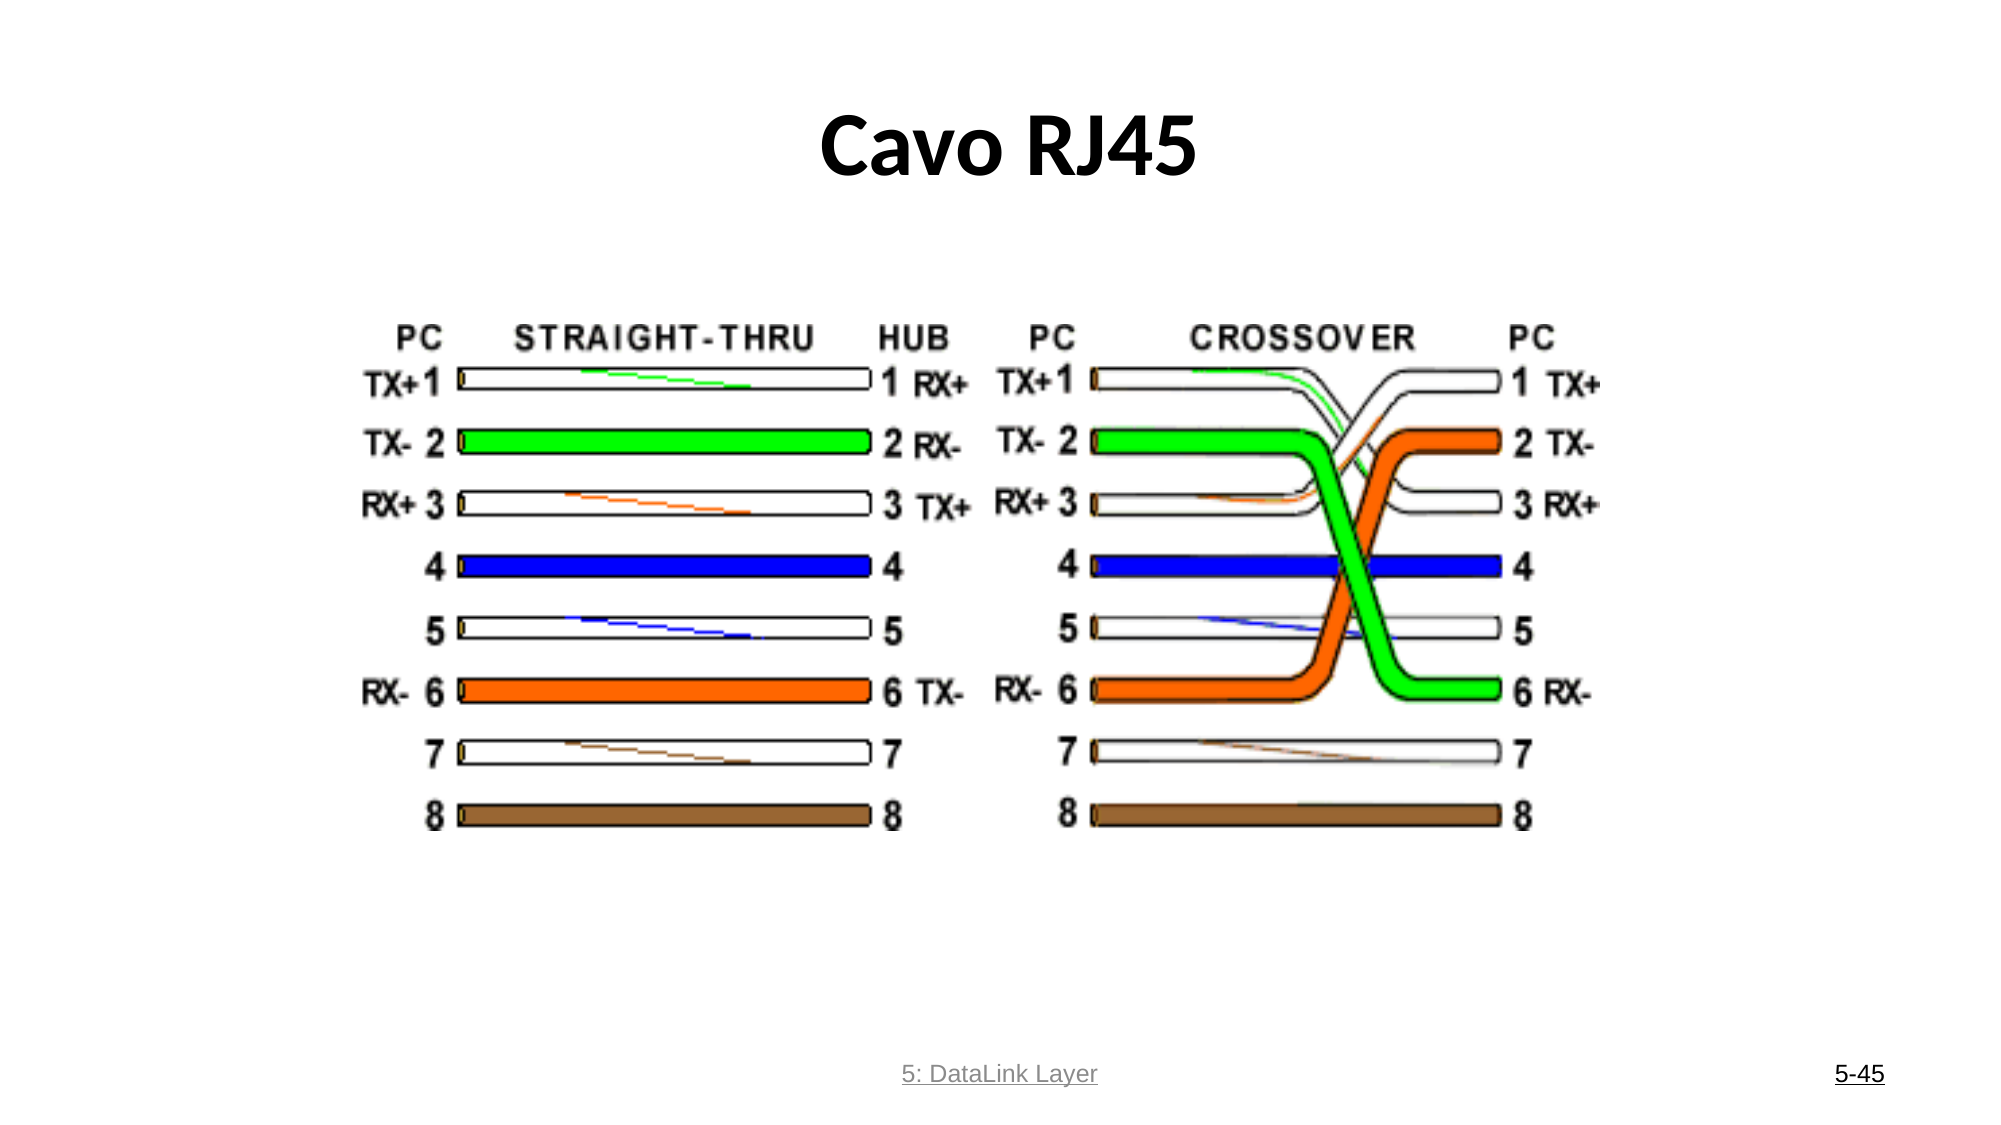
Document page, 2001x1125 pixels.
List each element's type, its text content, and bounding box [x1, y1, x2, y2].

slide_number 5-45 [1433, 1042, 1900, 1103]
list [361, 324, 1600, 832]
footer 5: DataLink Layer [683, 1042, 1317, 1103]
title Cavo RJ45 [99, 45, 1900, 233]
